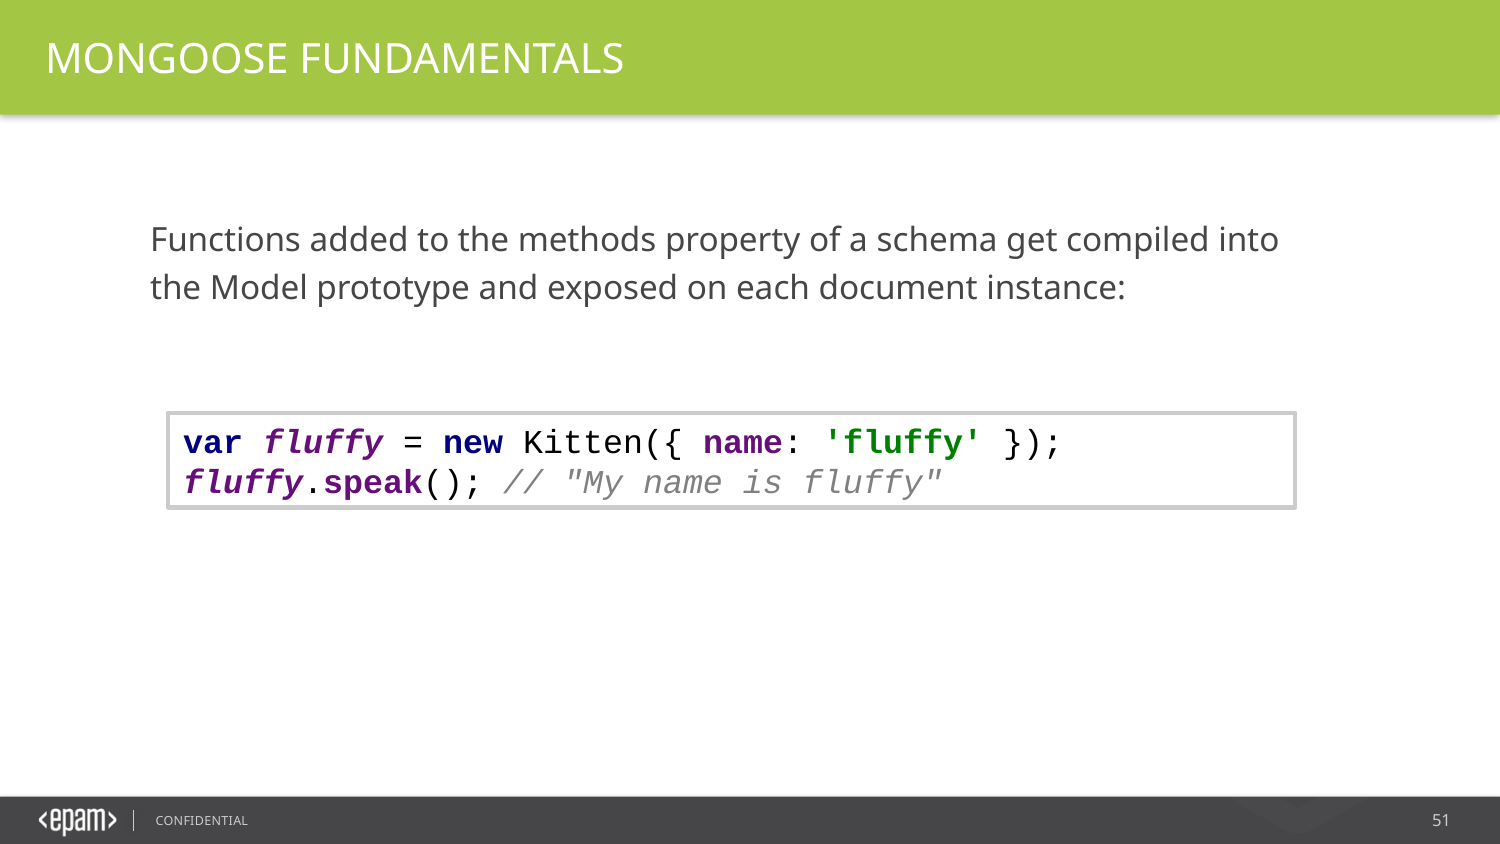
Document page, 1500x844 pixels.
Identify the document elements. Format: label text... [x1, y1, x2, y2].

picture [38, 808, 117, 837]
list Functions added to the methods property of a schema get compiled into the Model prototype and exposed on each document instance: [138, 204, 1325, 323]
list MONGOOSE FUNDAMENTALS [0, 0, 1500, 115]
text_box var fluffy = new Kitten({ name: 'fluffy' }); fluffy.speak(); // "My name is fluffy" [166, 411, 1297, 510]
